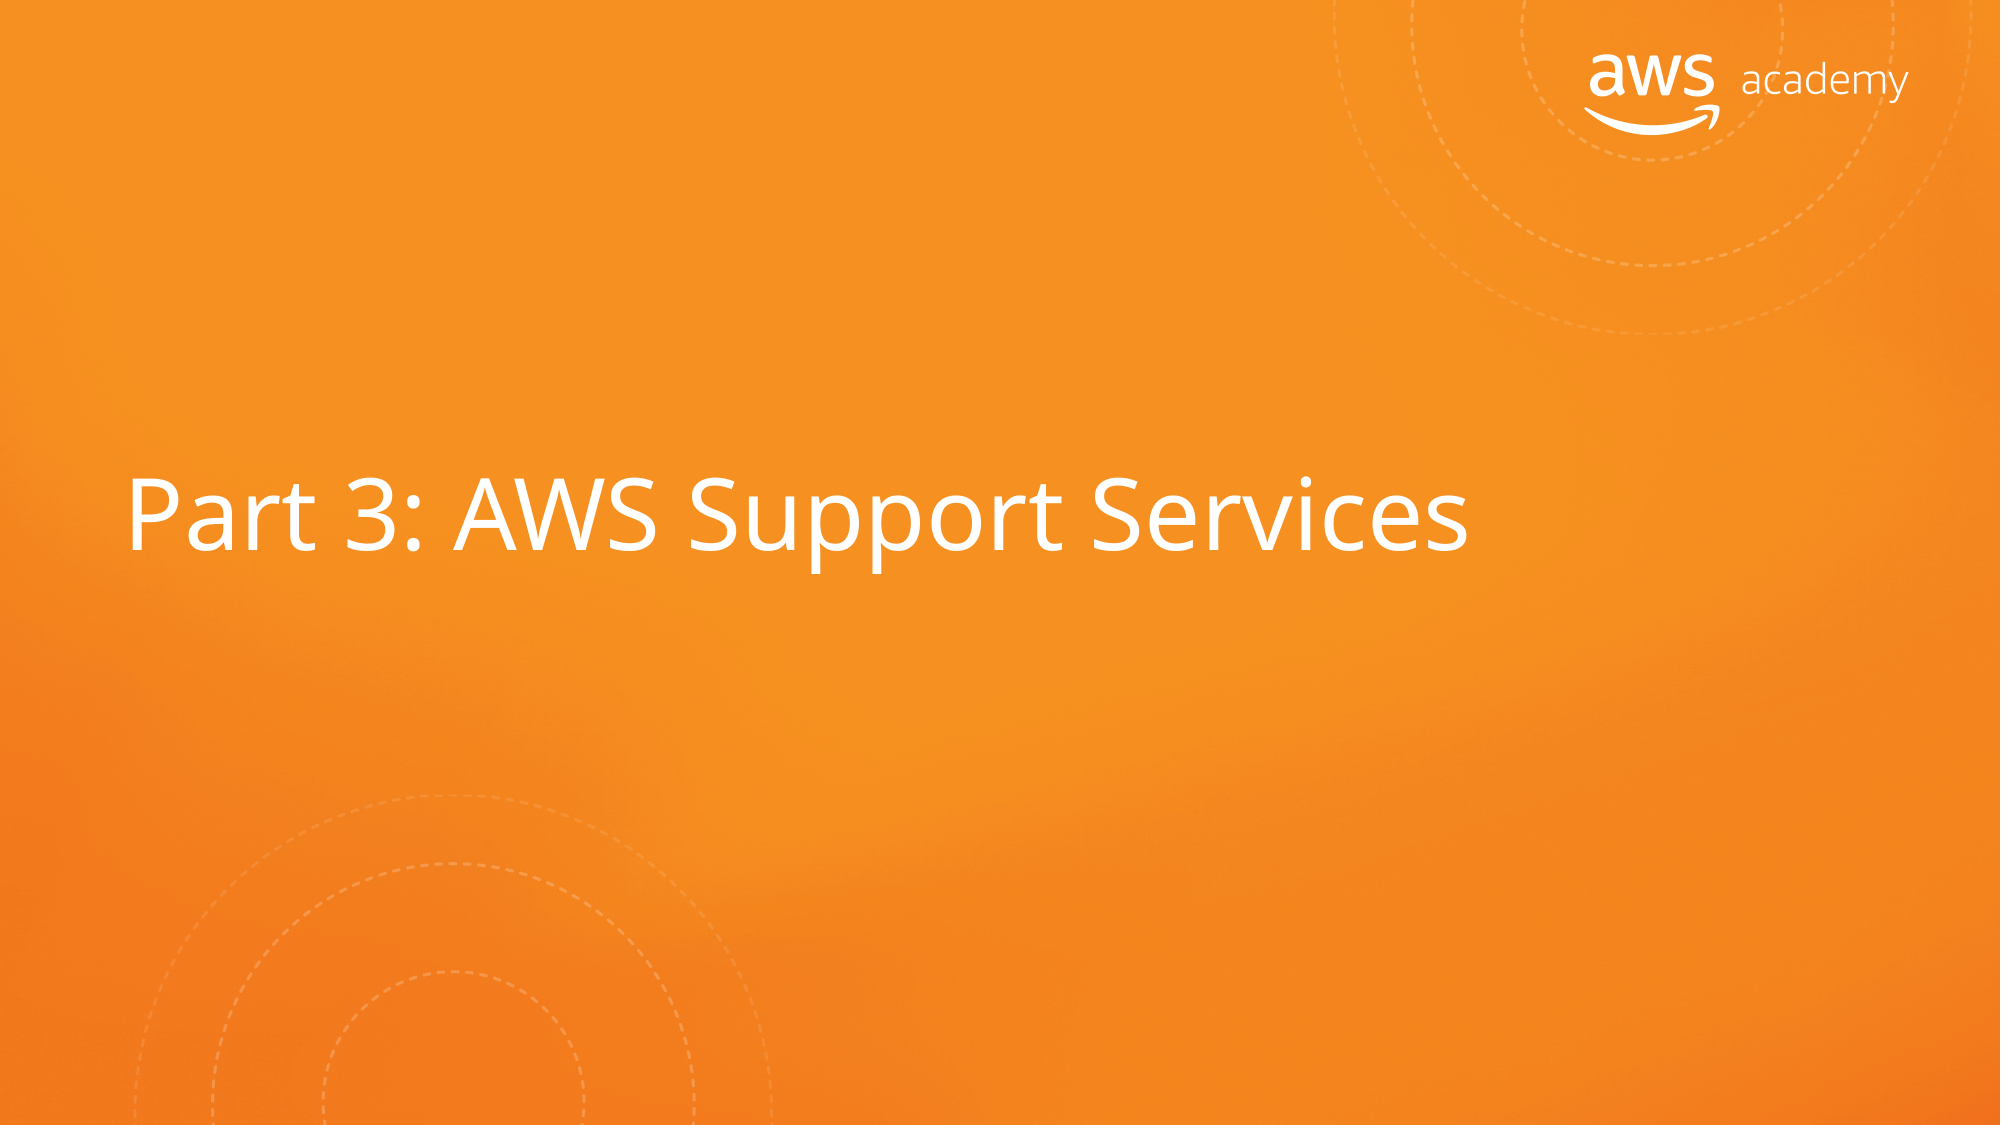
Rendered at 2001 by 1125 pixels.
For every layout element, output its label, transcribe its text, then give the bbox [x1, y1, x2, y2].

picture [0, 0, 2000, 1125]
title Part 3: AWS Support Services [108, 454, 1933, 583]
